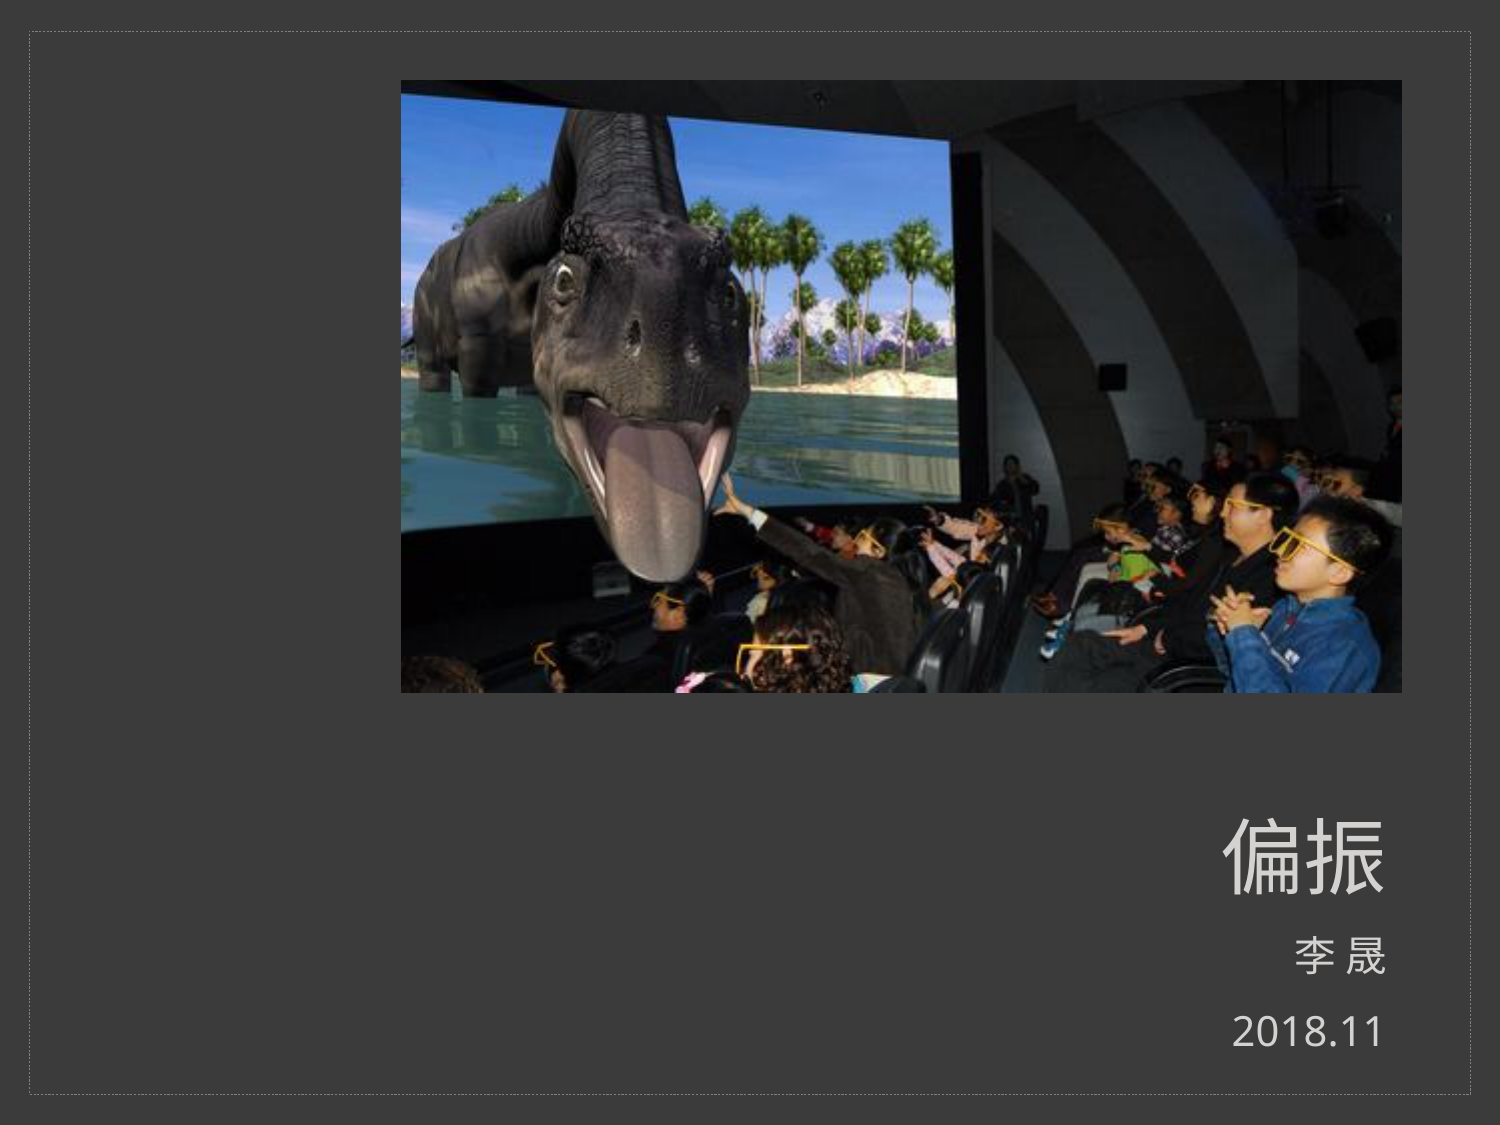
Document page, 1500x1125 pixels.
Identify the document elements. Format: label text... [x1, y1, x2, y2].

picture [401, 80, 1402, 693]
text_box 偏振 李 晟 2018.11 [490, 727, 1402, 1083]
text_box [27, 29, 1473, 1096]
